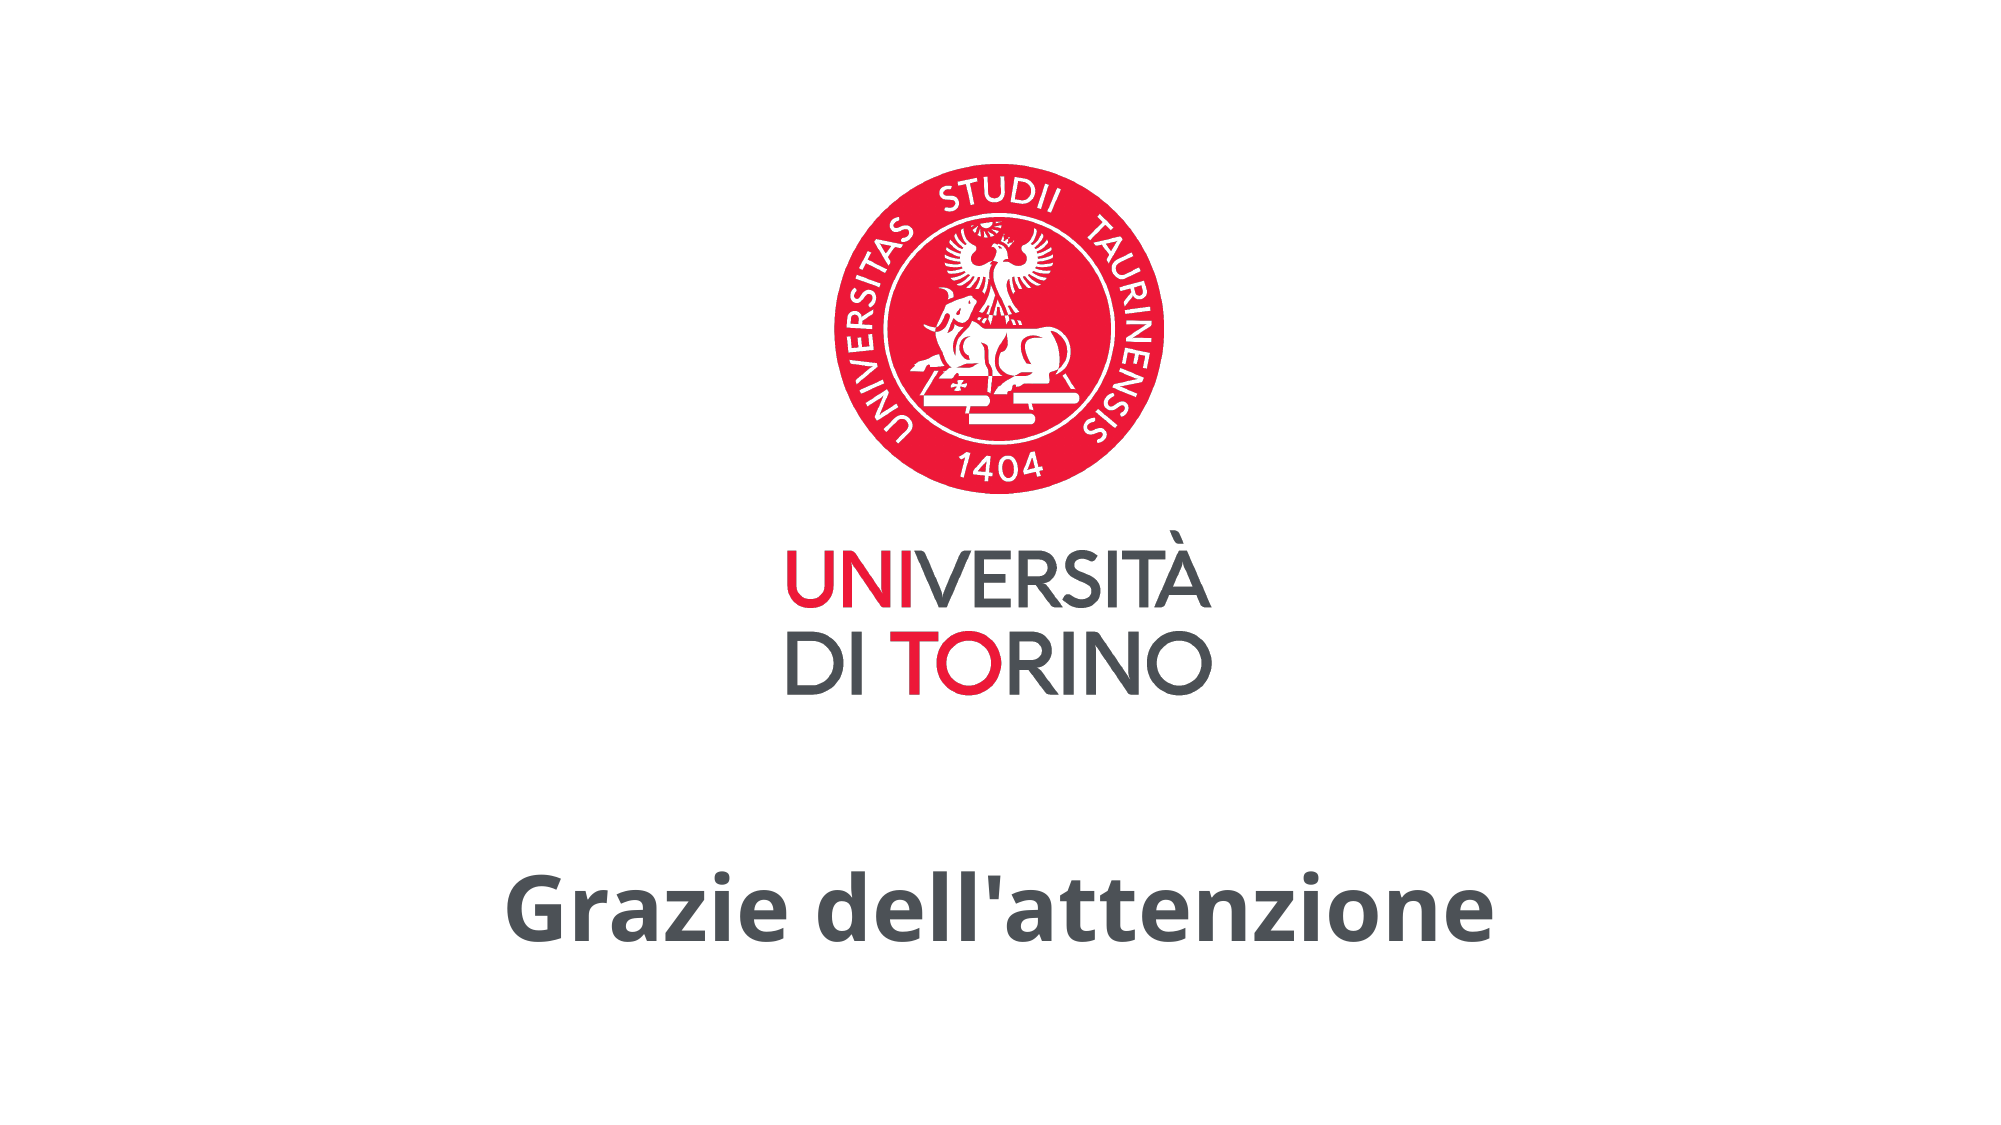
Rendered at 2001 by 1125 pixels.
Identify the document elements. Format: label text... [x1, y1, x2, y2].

text_box Grazie dell'attenzione [0, 841, 2000, 967]
picture [588, 0, 1412, 841]
